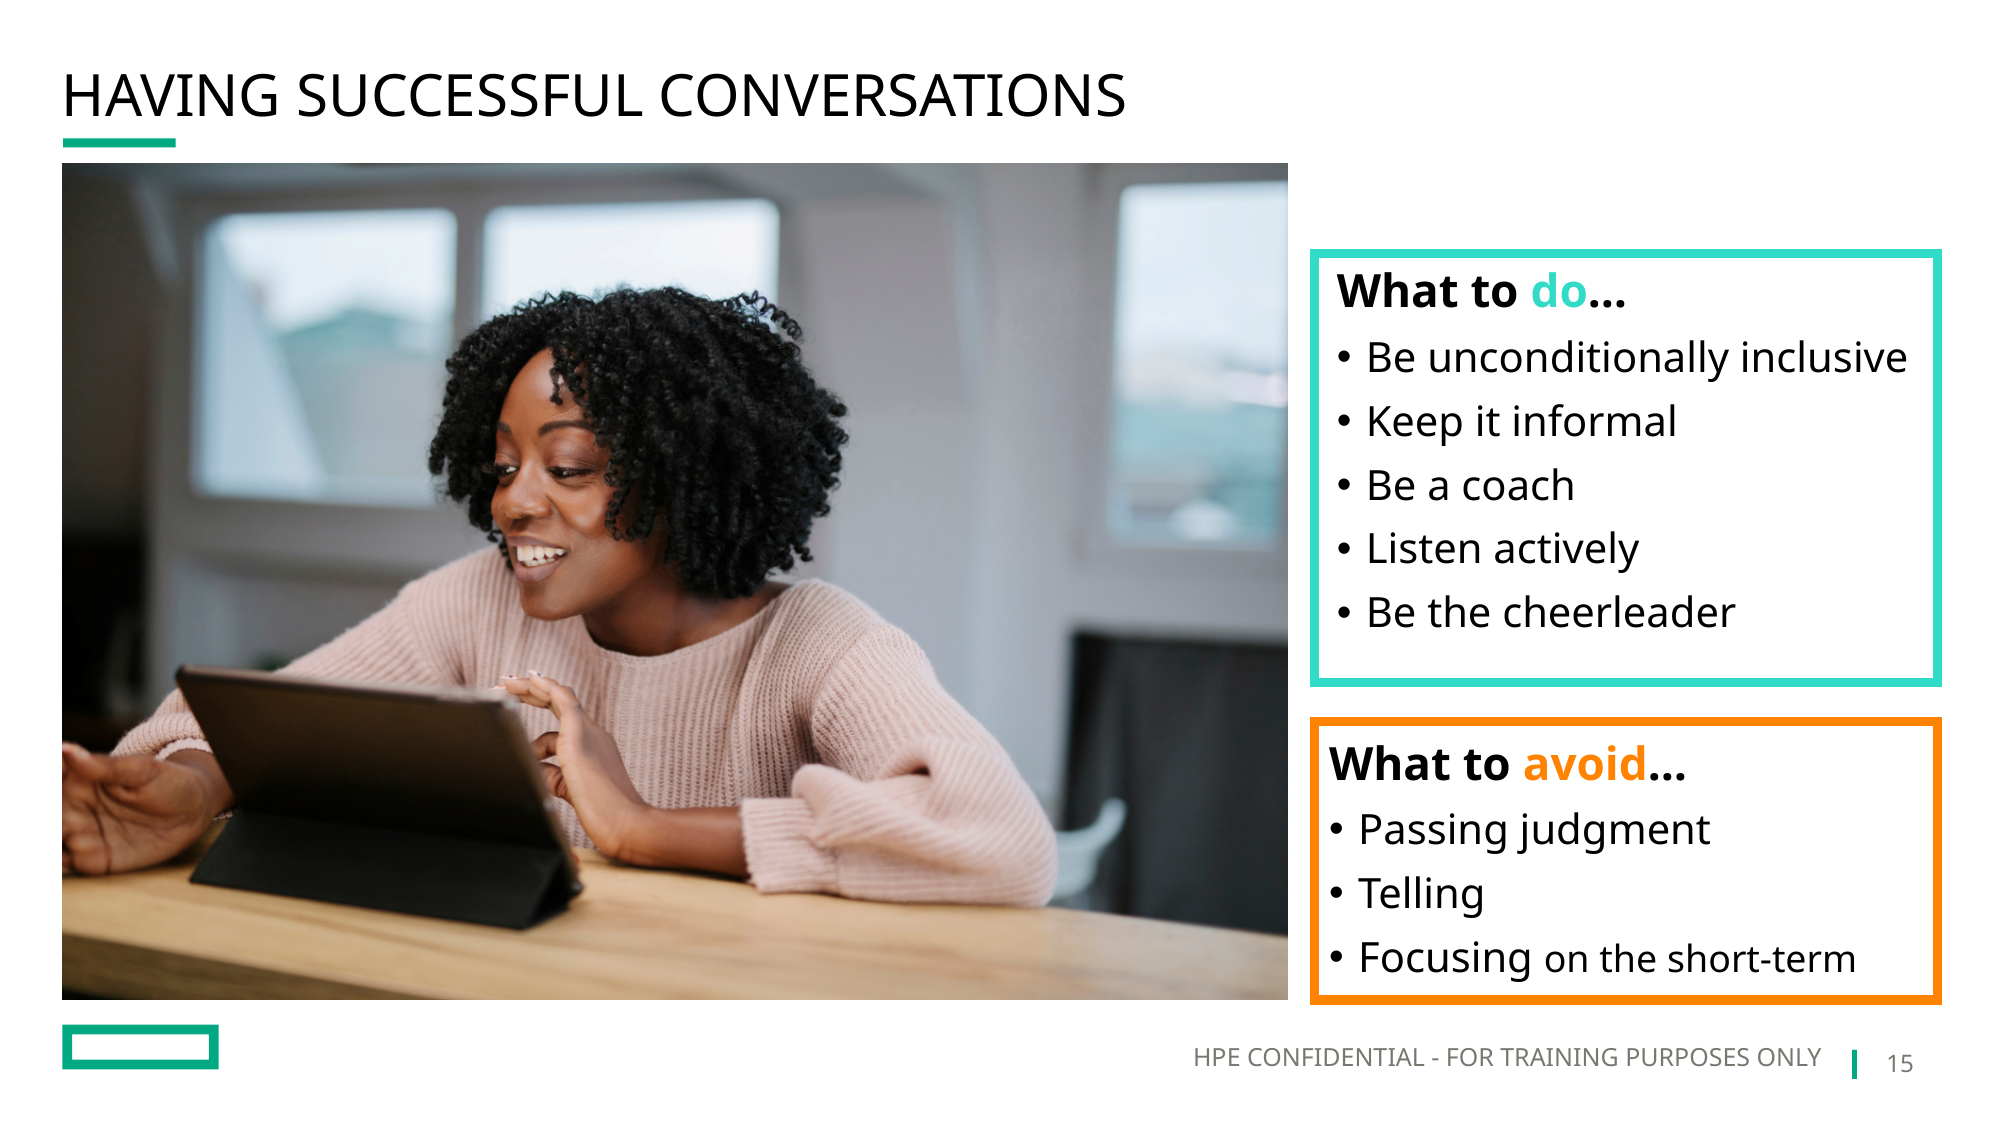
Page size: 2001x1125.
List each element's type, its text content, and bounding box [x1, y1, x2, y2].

footer HPE Confidential - For training purposes only [610, 1005, 1838, 1073]
slide_number 15 [1837, 1033, 1950, 1094]
list What to do… Be unconditionally inclusive Keep it informal Be a coach Listen actively Be the cheerleader [1310, 249, 1942, 687]
picture [1852, 1043, 1857, 1079]
title Having successful conversations [42, 60, 1938, 135]
picture [62, 163, 1288, 1001]
text_box What to avoid… Passing judgment Telling Focusing on the short-term [1313, 721, 1938, 1001]
